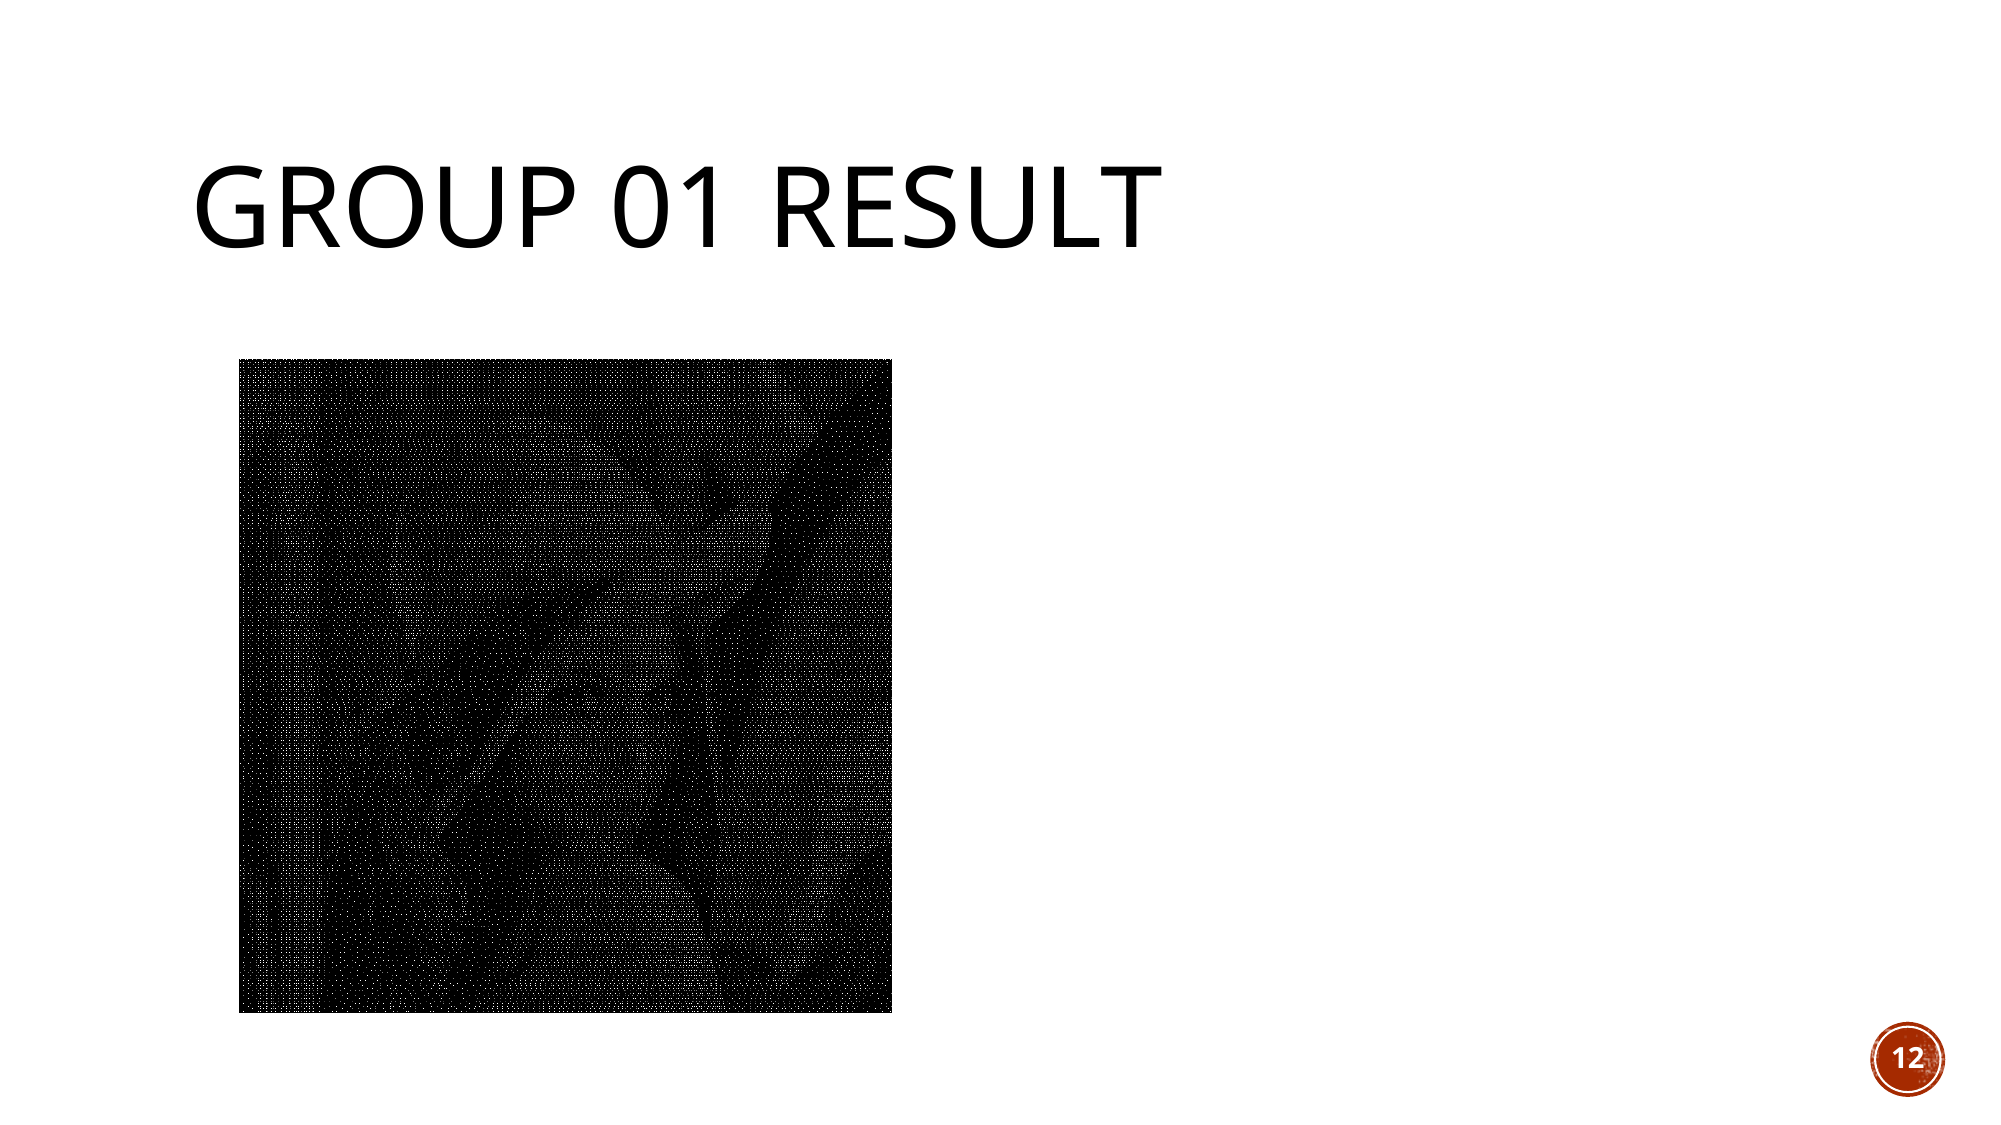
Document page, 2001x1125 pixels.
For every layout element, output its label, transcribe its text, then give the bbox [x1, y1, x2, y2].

title Group 01 result [175, 79, 1826, 344]
slide_number 12 [1855, 1028, 1961, 1089]
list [242, 363, 891, 1011]
